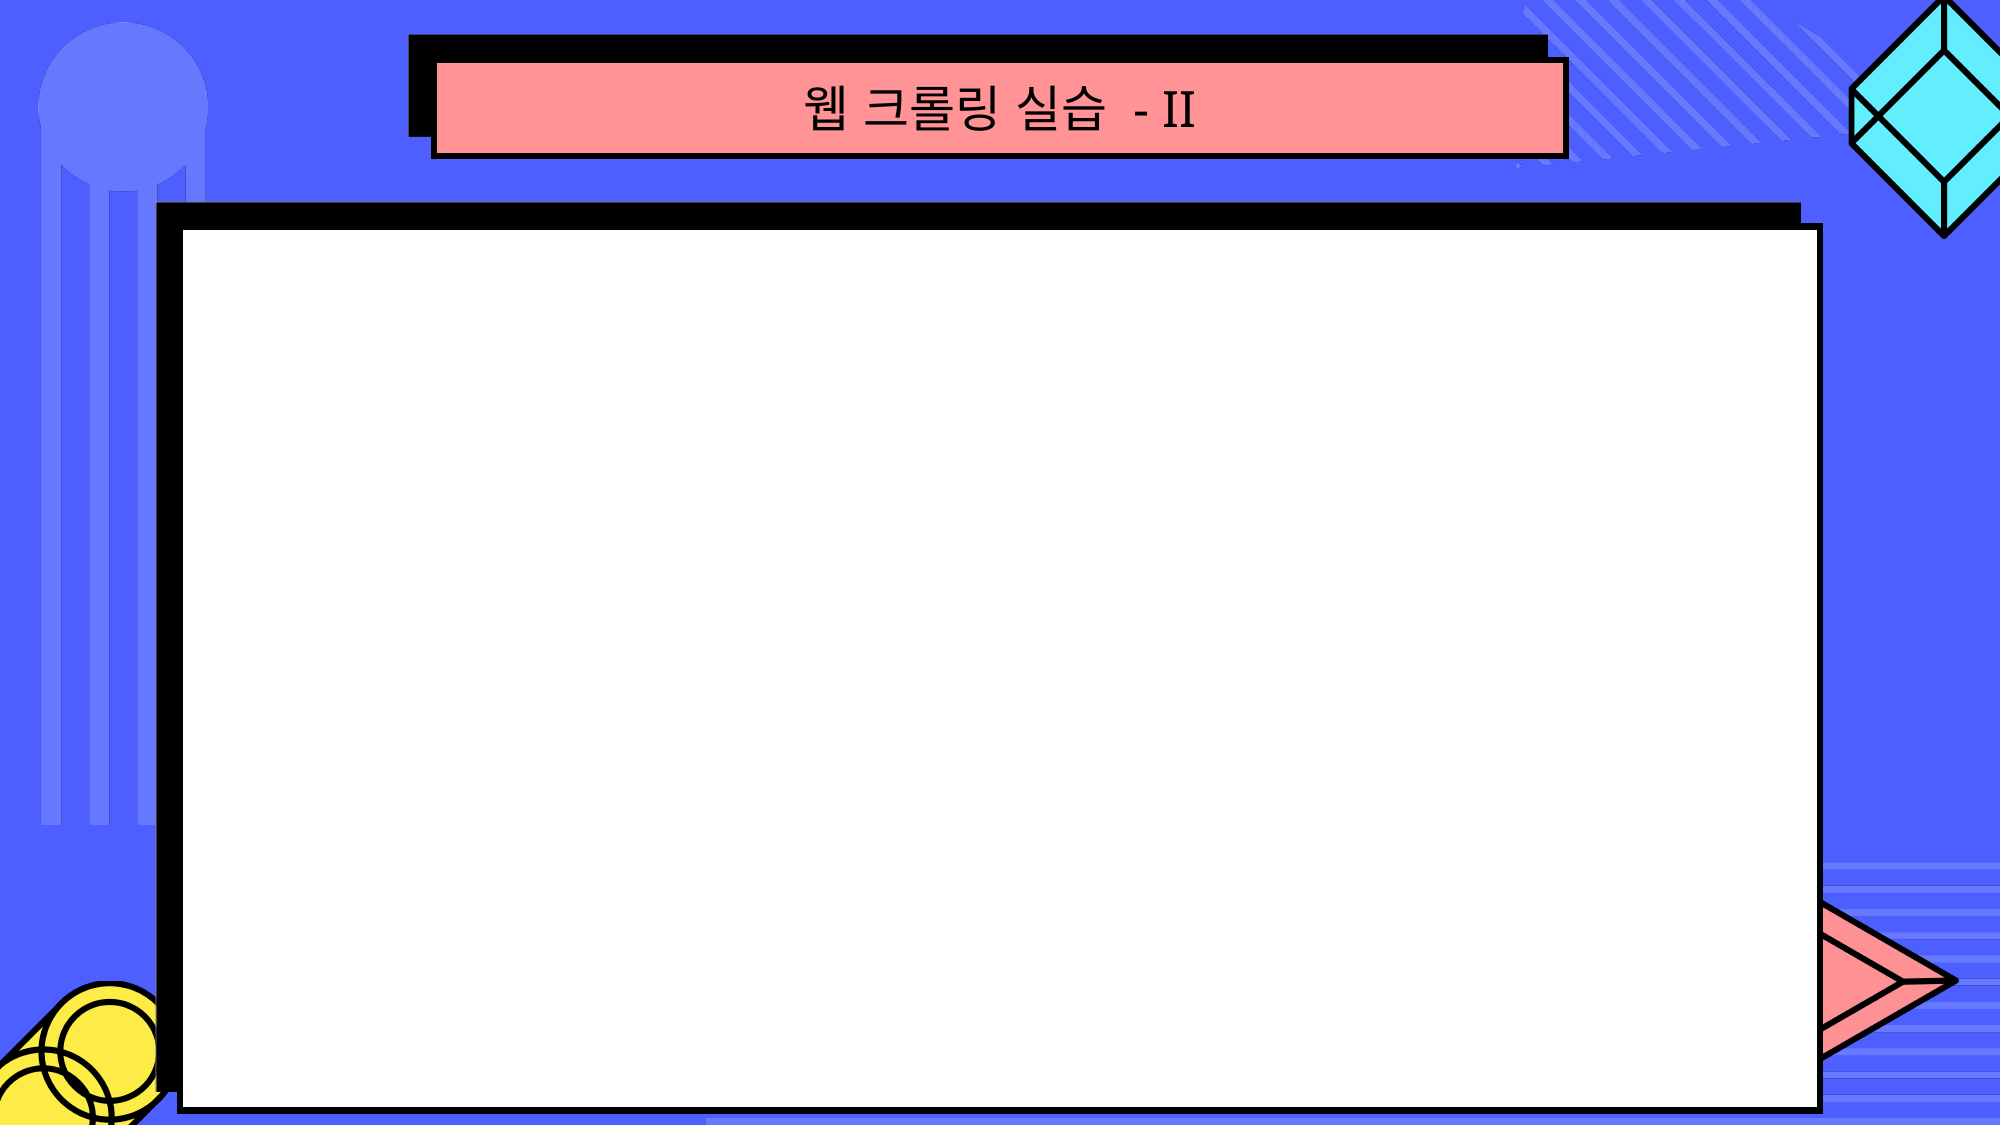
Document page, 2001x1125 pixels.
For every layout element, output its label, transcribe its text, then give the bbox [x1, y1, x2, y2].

text_box 웹 크롤링 실습 - II [433, 59, 1567, 157]
picture [1516, 0, 2000, 239]
picture [0, 981, 181, 1125]
picture [39, 23, 208, 824]
text_box [179, 225, 1821, 1112]
picture [706, 862, 2000, 1125]
